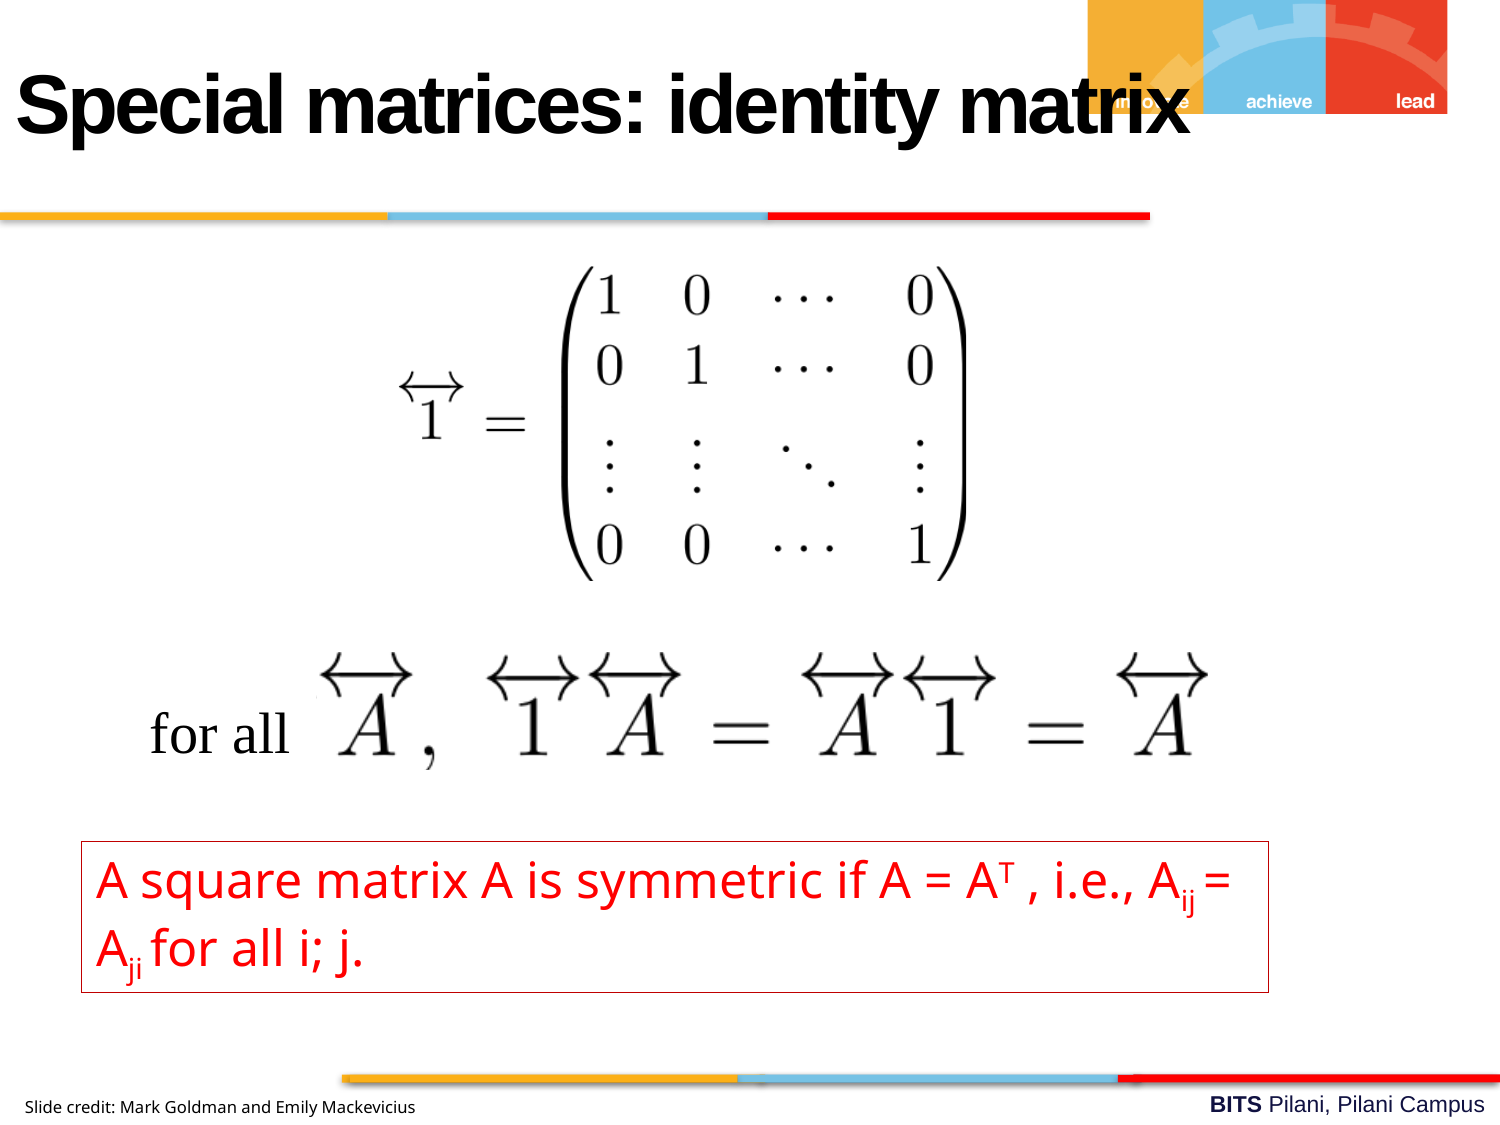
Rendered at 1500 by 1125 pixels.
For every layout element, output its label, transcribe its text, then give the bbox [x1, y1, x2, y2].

text_box A square matrix A is symmetric if A = AT , i.e., Aij = Aji for all i; j. [81, 841, 1269, 993]
picture [1087, 0, 1448, 114]
picture [315, 652, 1209, 770]
text_box Slide credit: Mark Goldman and Emily Mackevicius [10, 1089, 836, 1125]
text_box for all [134, 687, 306, 773]
title Special matrices: identity matrix [0, 32, 1350, 169]
picture [398, 266, 967, 581]
